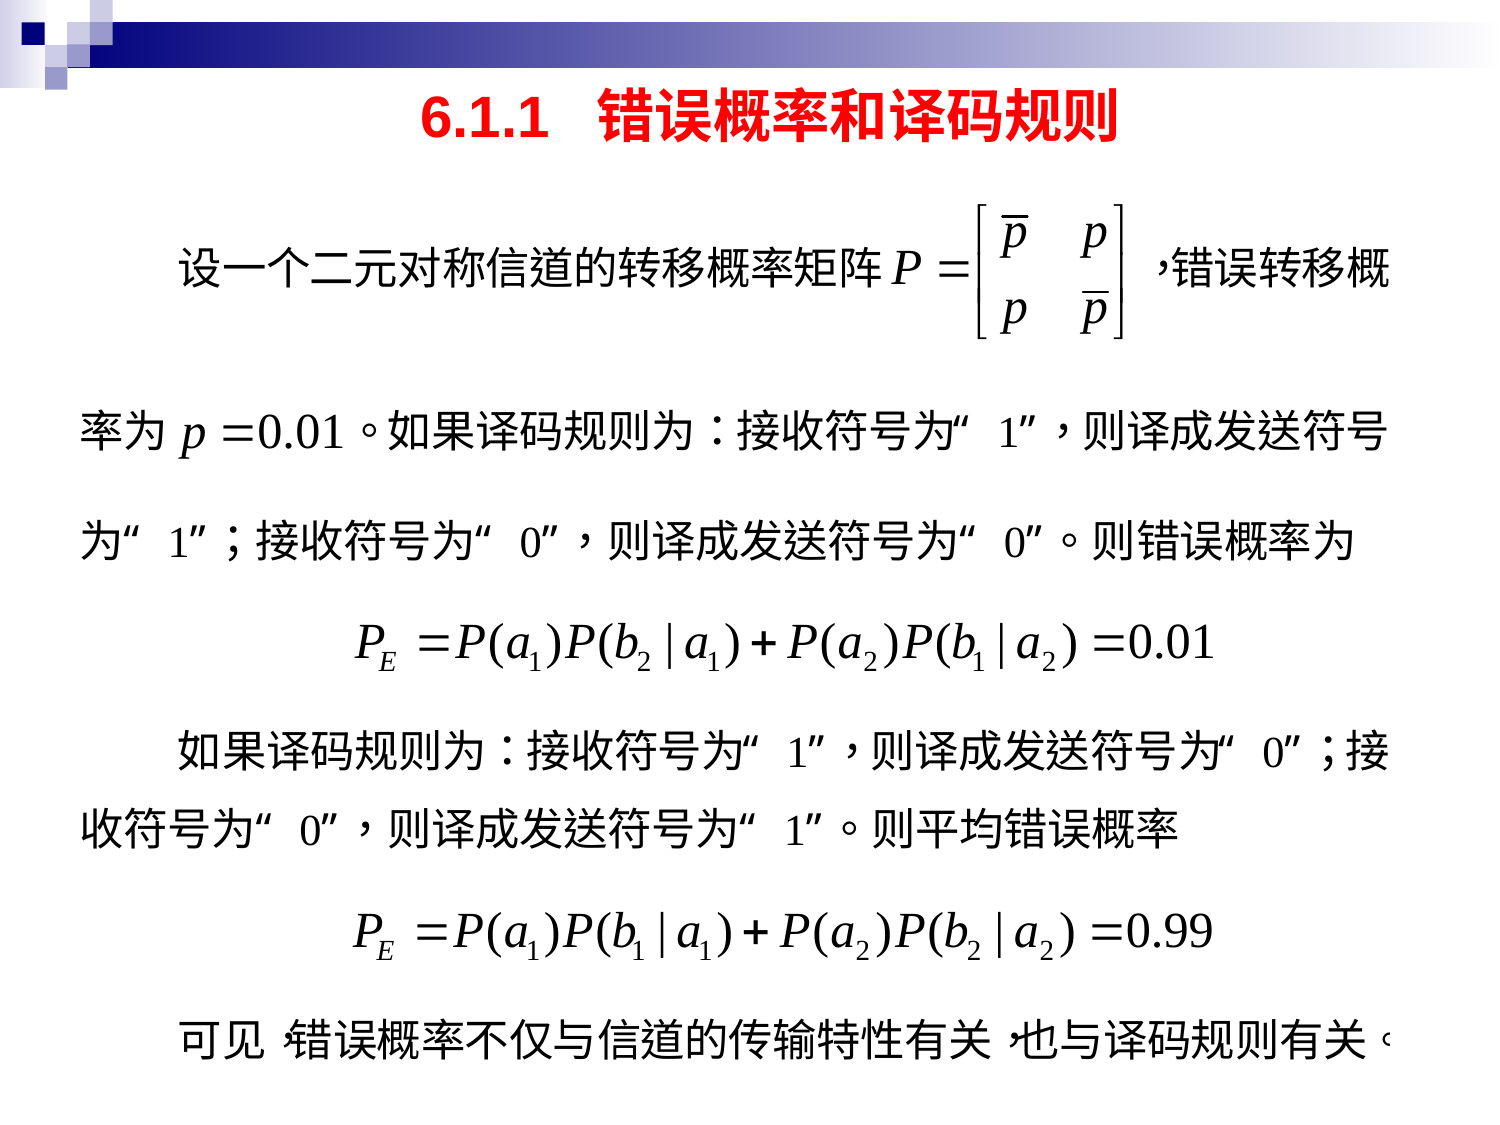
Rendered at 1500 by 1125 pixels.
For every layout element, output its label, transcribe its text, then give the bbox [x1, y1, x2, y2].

text_box 6.1.1 错误概率和译码规则 [405, 71, 1136, 157]
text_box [78, 172, 1394, 1084]
